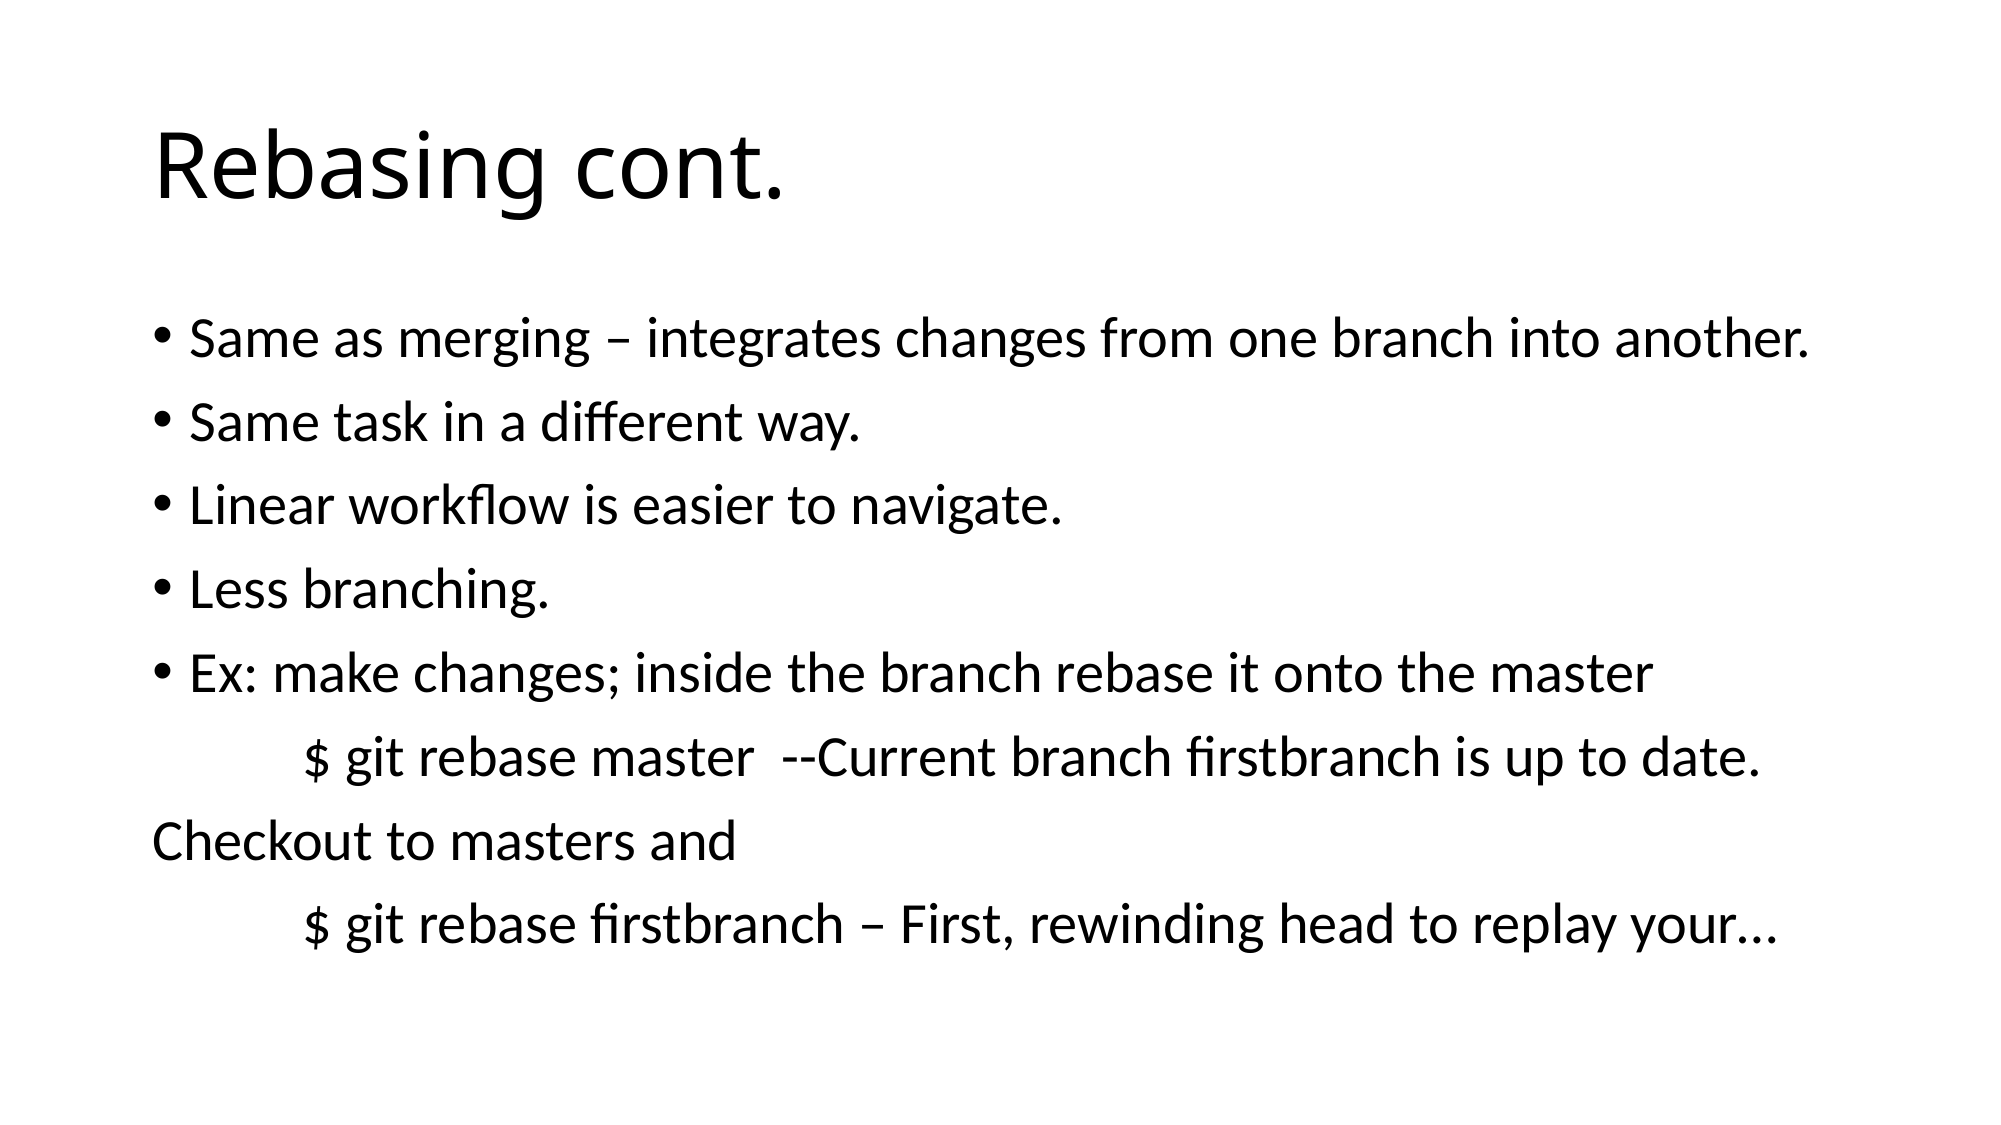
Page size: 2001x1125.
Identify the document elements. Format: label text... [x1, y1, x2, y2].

title Rebasing cont. [137, 59, 1863, 278]
list Same as merging – integrates changes from one branch into another. Same task in a different way. Linear workflow is easier to navigate. Less branching. Ex: make changes; inside the branch rebase it onto the master $ git rebase master --Current branch firstbranch is up to date. Checkout to masters and $ git rebase firstbranch – First, rewinding head to replay your… [137, 299, 1863, 1014]
